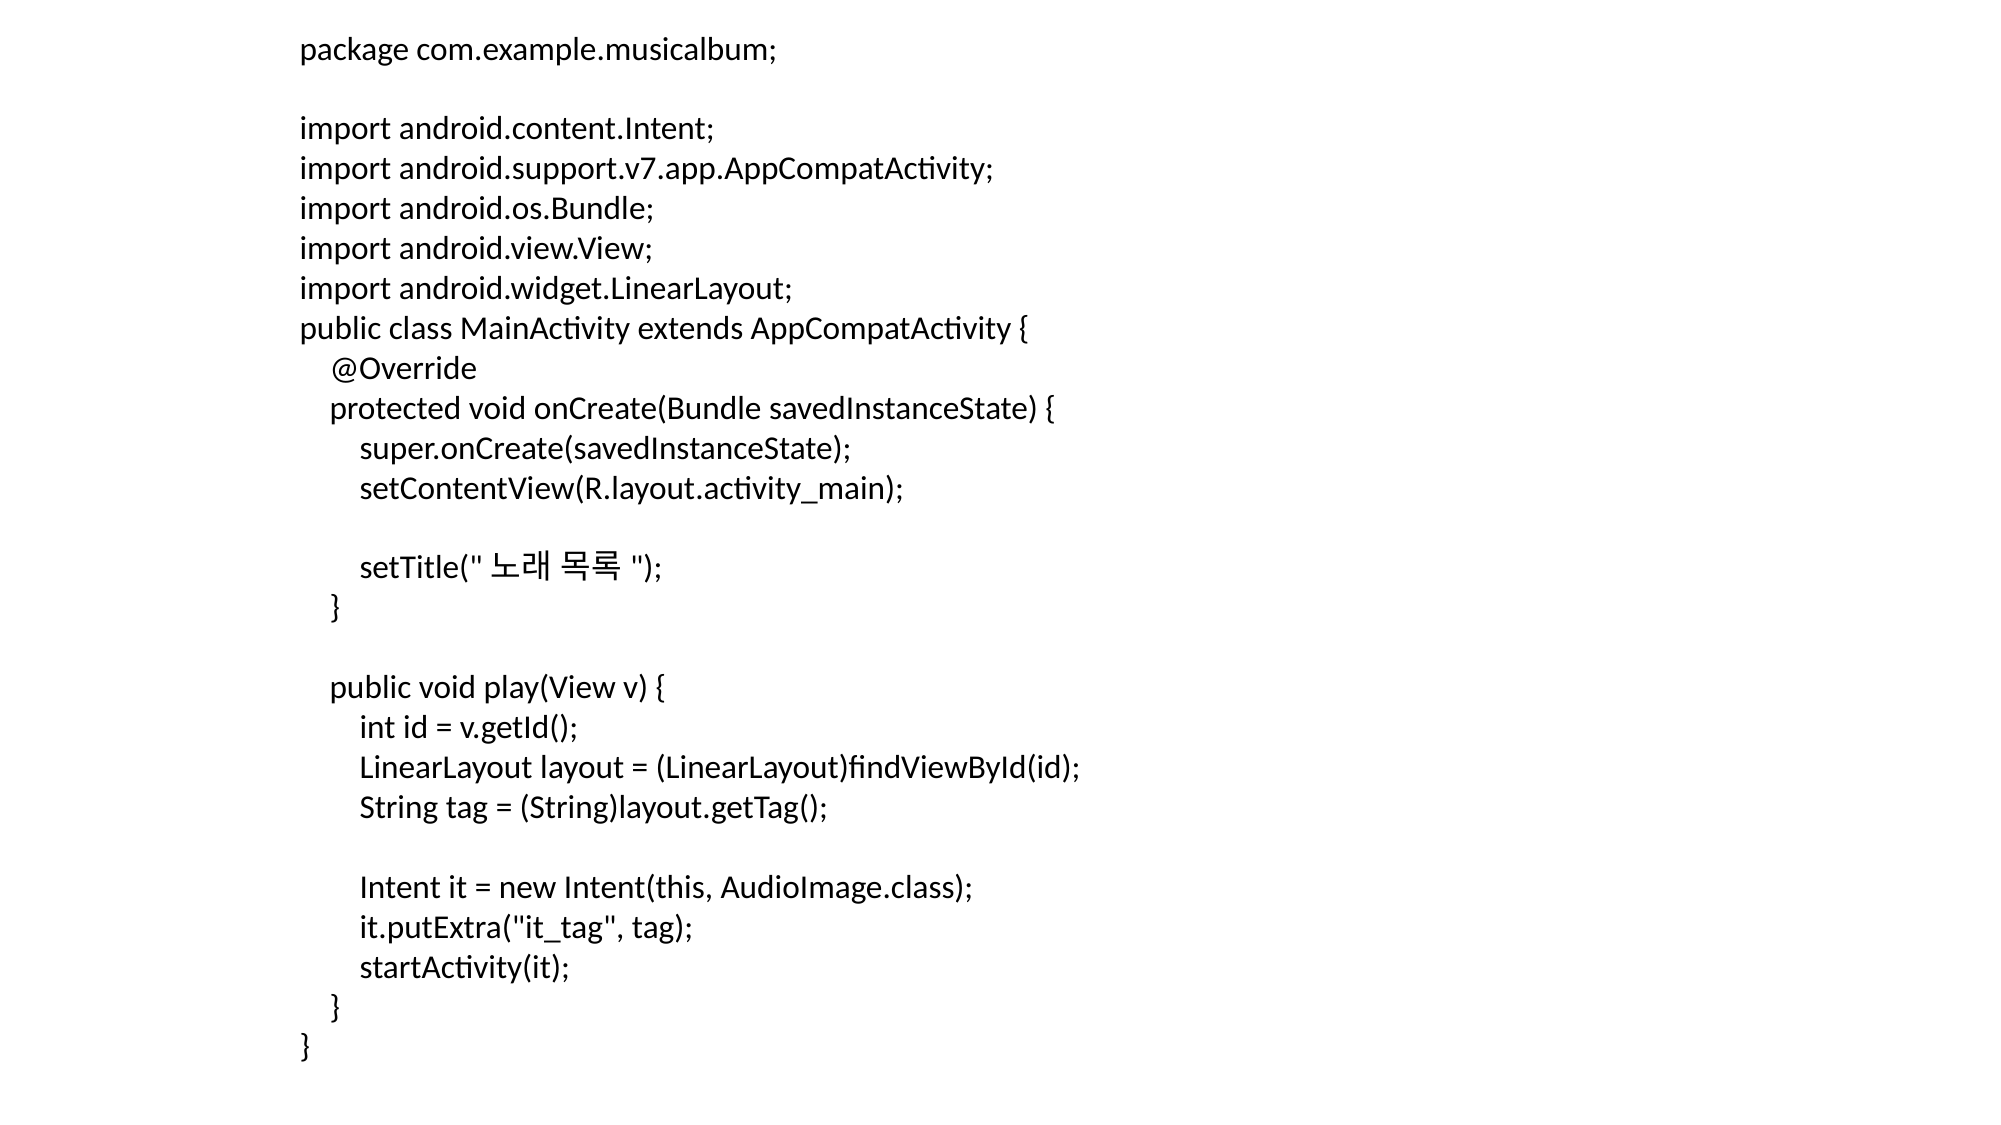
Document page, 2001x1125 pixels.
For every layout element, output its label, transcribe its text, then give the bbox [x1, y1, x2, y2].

text_box package com.example.musicalbum; import android.content.Intent; import android.support.v7.app.AppCompatActivity; import android.os.Bundle; import android.view.View; import android.widget.LinearLayout; public class MainActivity extends AppCompatActivity { @Override protected void onCreate(Bundle savedInstanceState) { super.onCreate(savedInstanceState); setContentView(R.layout.activity_main); setTitle("노래 목록"); } public void play(View v) { int id = v.getId(); LinearLayout layout = (LinearLayout)findViewById(id); String tag = (String)layout.getTag(); Intent it = new Intent(this, AudioImage.class); it.putExtra("it_tag", tag); startActivity(it); } } [284, 19, 1233, 1072]
